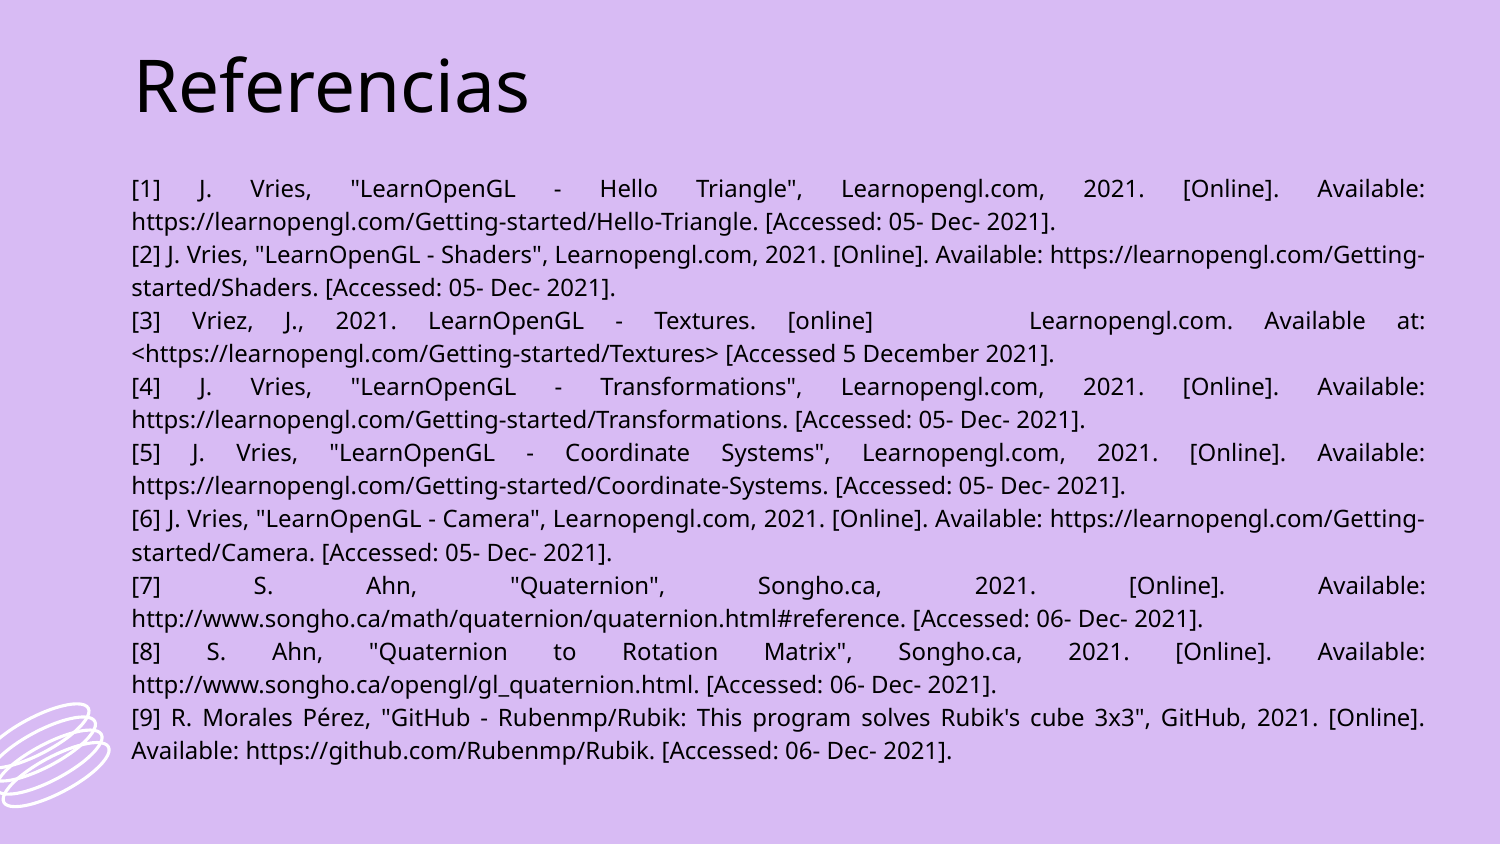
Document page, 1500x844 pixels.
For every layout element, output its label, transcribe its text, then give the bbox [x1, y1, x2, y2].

subtitle [1] J. Vries, "LearnOpenGL - Hello Triangle", Learnopengl.com, 2021. [Online]. Available: https://learnopengl.com/Getting-started/Hello-Triangle. [Accessed: 05- Dec- 2021]. [2] J. Vries, "LearnOpenGL - Shaders", Learnopengl.com, 2021. [Online]. Available: https://learnopengl.com/Getting-started/Shaders. [Accessed: 05- Dec- 2021]. [3] Vriez, J., 2021. LearnOpenGL - Textures. [online] Learnopengl.com. Available at: <https://learnopengl.com/Getting-started/Textures> [Accessed 5 December 2021]. [4] J. Vries, "LearnOpenGL - Transformations", Learnopengl.com, 2021. [Online]. Available: https://learnopengl.com/Getting-started/Transformations. [Accessed: 05- Dec- 2021]. [5] J. Vries, "LearnOpenGL - Coordinate Systems", Learnopengl.com, 2021. [Online]. Available: https://learnopengl.com/Getting-started/Coordinate-Systems. [Accessed: 05- Dec- 2021]. [6] J. Vries, "LearnOpenGL - Camera", Learnopengl.com, 2021. [Online]. Available: https://learnopengl.com/Getting-started/Camera. [Accessed: 05- Dec- 2021]. [7] S. Ahn, "Quaternion", Songho.ca, 2021. [Online]. Available: http://www.songho.ca/math/quaternion/quaternion.html#reference. [Accessed: 06- Dec- 2021]. [8] S. Ahn, "Quaternion to Rotation Matrix", Songho.ca, 2021. [Online]. Available: http://www.songho.ca/opengl/gl_quaternion.html. [Accessed: 06- Dec- 2021]. [9] R. Morales Pérez, "GitHub - Rubenmp/Rubik: This program solves Rubik's cube 3x3", GitHub, 2021. [Online]. Available: https://github.com/Rubenmp/Rubik. [Accessed: 06- Dec- 2021]. [116, 153, 1442, 844]
title Referencias [118, 48, 1382, 143]
